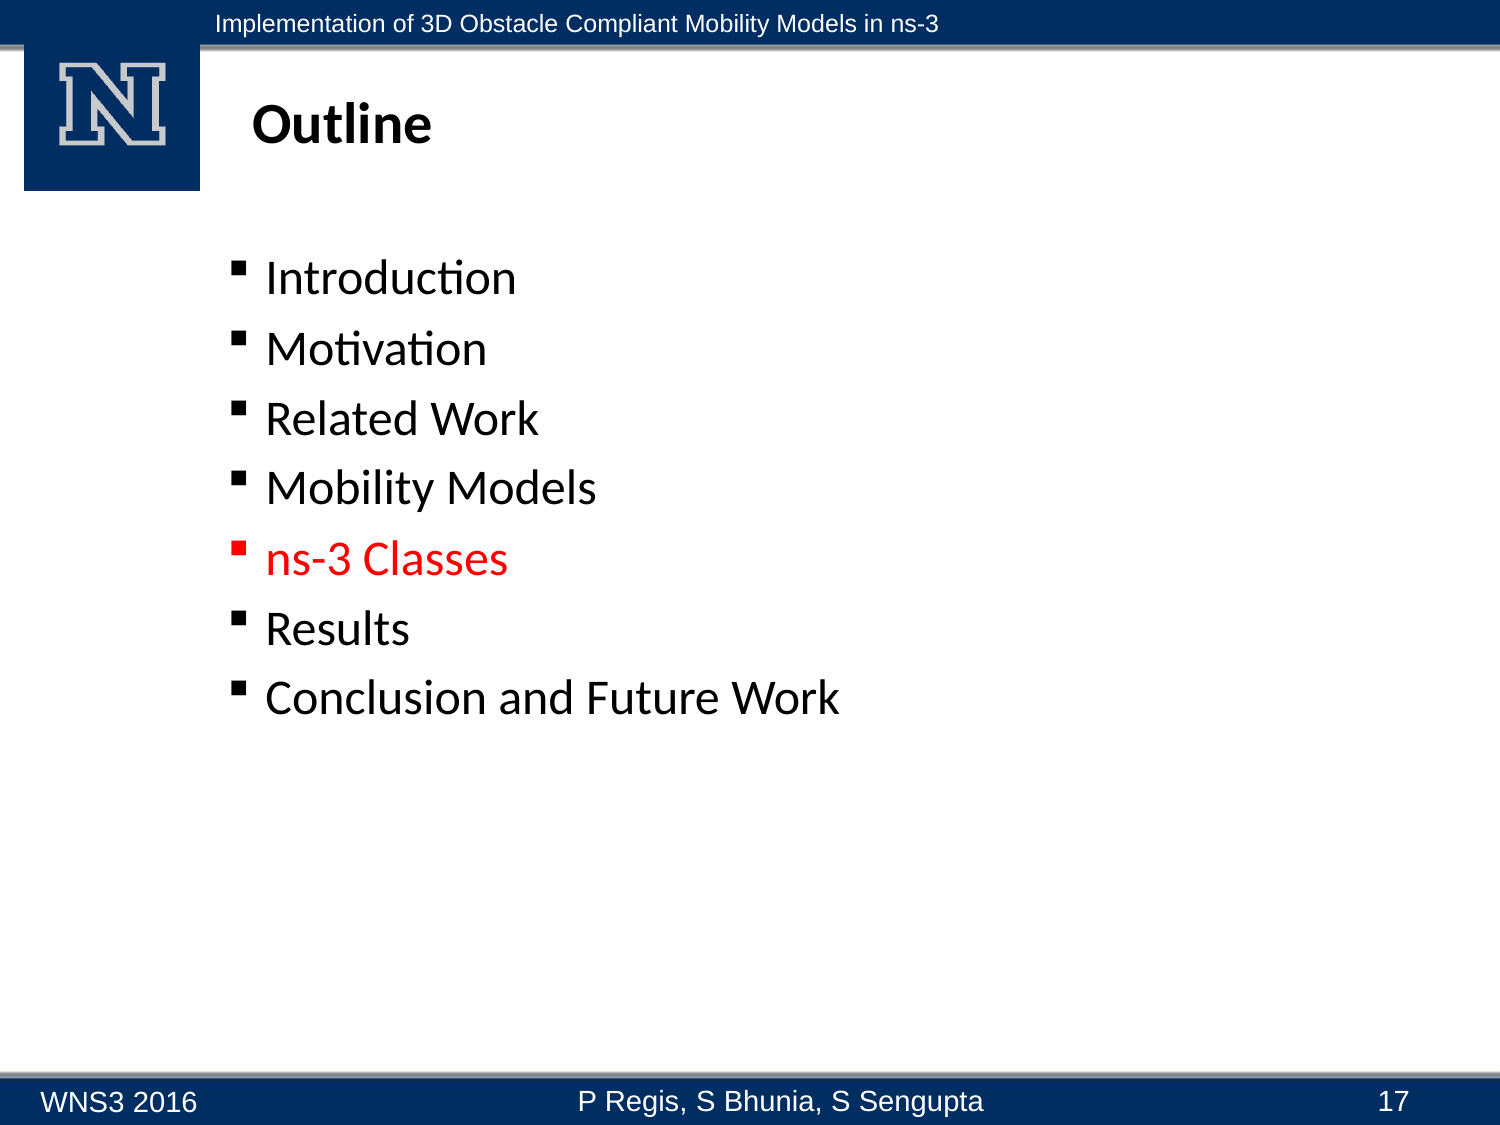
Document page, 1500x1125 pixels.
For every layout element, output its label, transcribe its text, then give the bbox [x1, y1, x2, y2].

list Introduction Motivation Related Work Mobility Models ns-3 Classes Results Conclusion and Future Work [212, 237, 1450, 1038]
picture [0, 1062, 1500, 1125]
picture [0, 0, 1500, 191]
title Outline [237, 62, 1450, 188]
slide_number 17 [1074, 1074, 1426, 1125]
